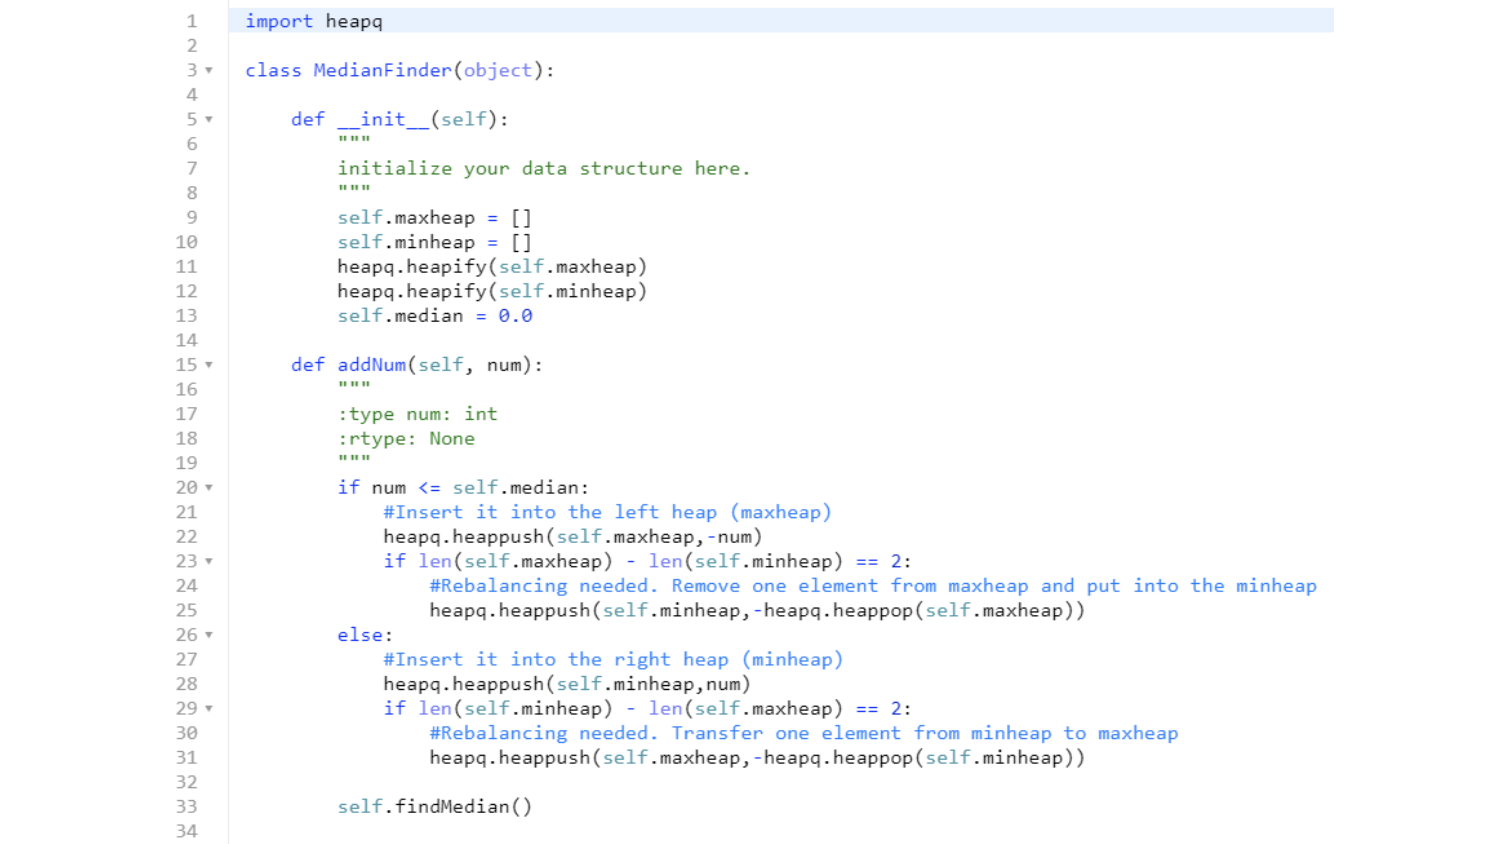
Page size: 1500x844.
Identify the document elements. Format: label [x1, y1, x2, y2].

picture [165, 0, 1335, 844]
